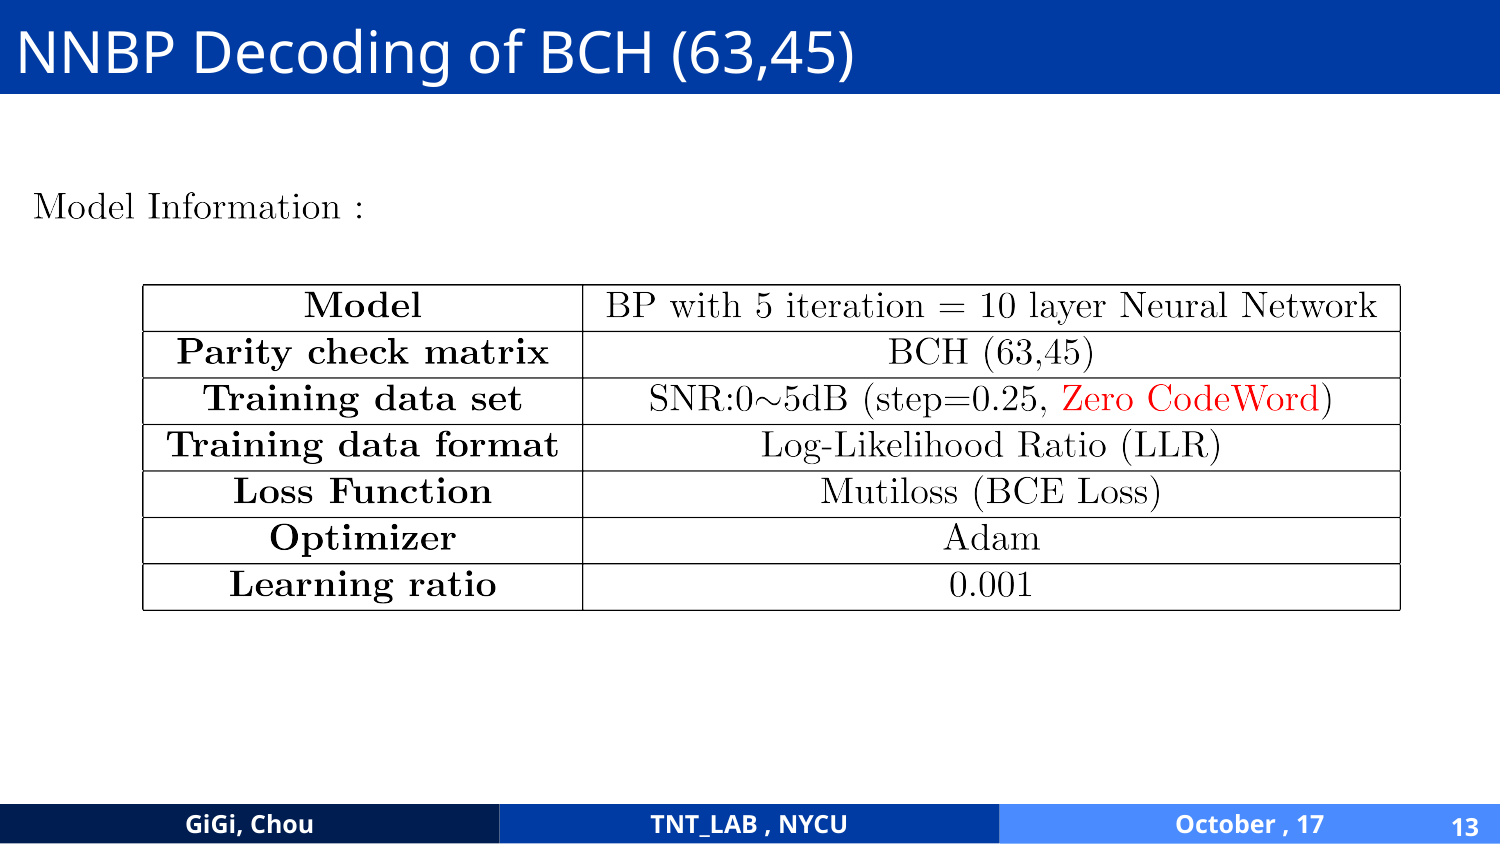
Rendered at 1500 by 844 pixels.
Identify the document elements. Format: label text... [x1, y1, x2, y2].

picture [142, 284, 1401, 611]
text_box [0, 803, 1500, 844]
text_box NNBP Decoding of BCH (63,45) [0, 0, 1368, 94]
picture [34, 191, 361, 220]
text_box [0, 0, 1500, 96]
